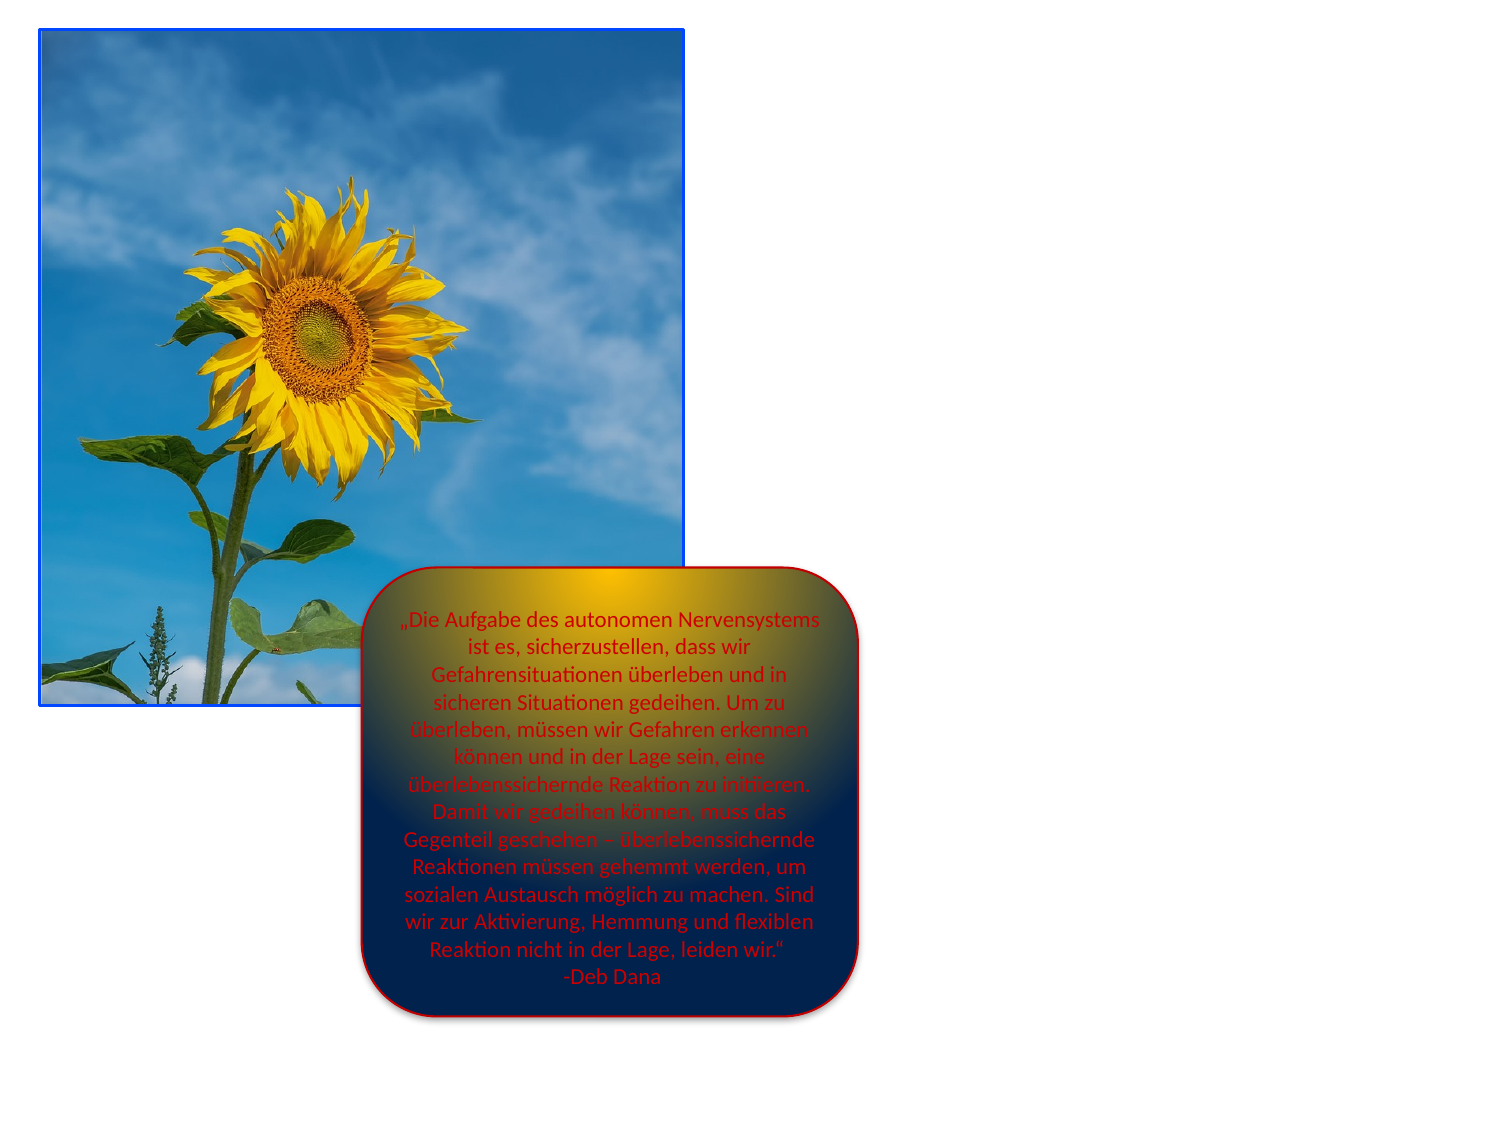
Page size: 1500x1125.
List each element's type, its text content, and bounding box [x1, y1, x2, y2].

picture [41, 30, 683, 705]
text_box „Die Aufgabe des autonomen Nervensystems ist es, sicherzustellen, dass wir Gefahrensituationen überleben und in sicheren Situationen gedeihen. Um zu überleben, müssen wir Gefahren erkennen können und in der Lage sein, eine überlebenssichernde Reaktion zu initiieren. Damit wir gedeihen können, muss das Gegenteil geschehen – überlebenssichernde Reaktionen müssen gehemmt werden, um sozialen Austausch möglich zu machen. Sind wir zur Aktivierung, Hemmung und flexiblen Reaktion nicht in der Lage, leiden wir.“ -Deb Dana [360, 566, 859, 1018]
